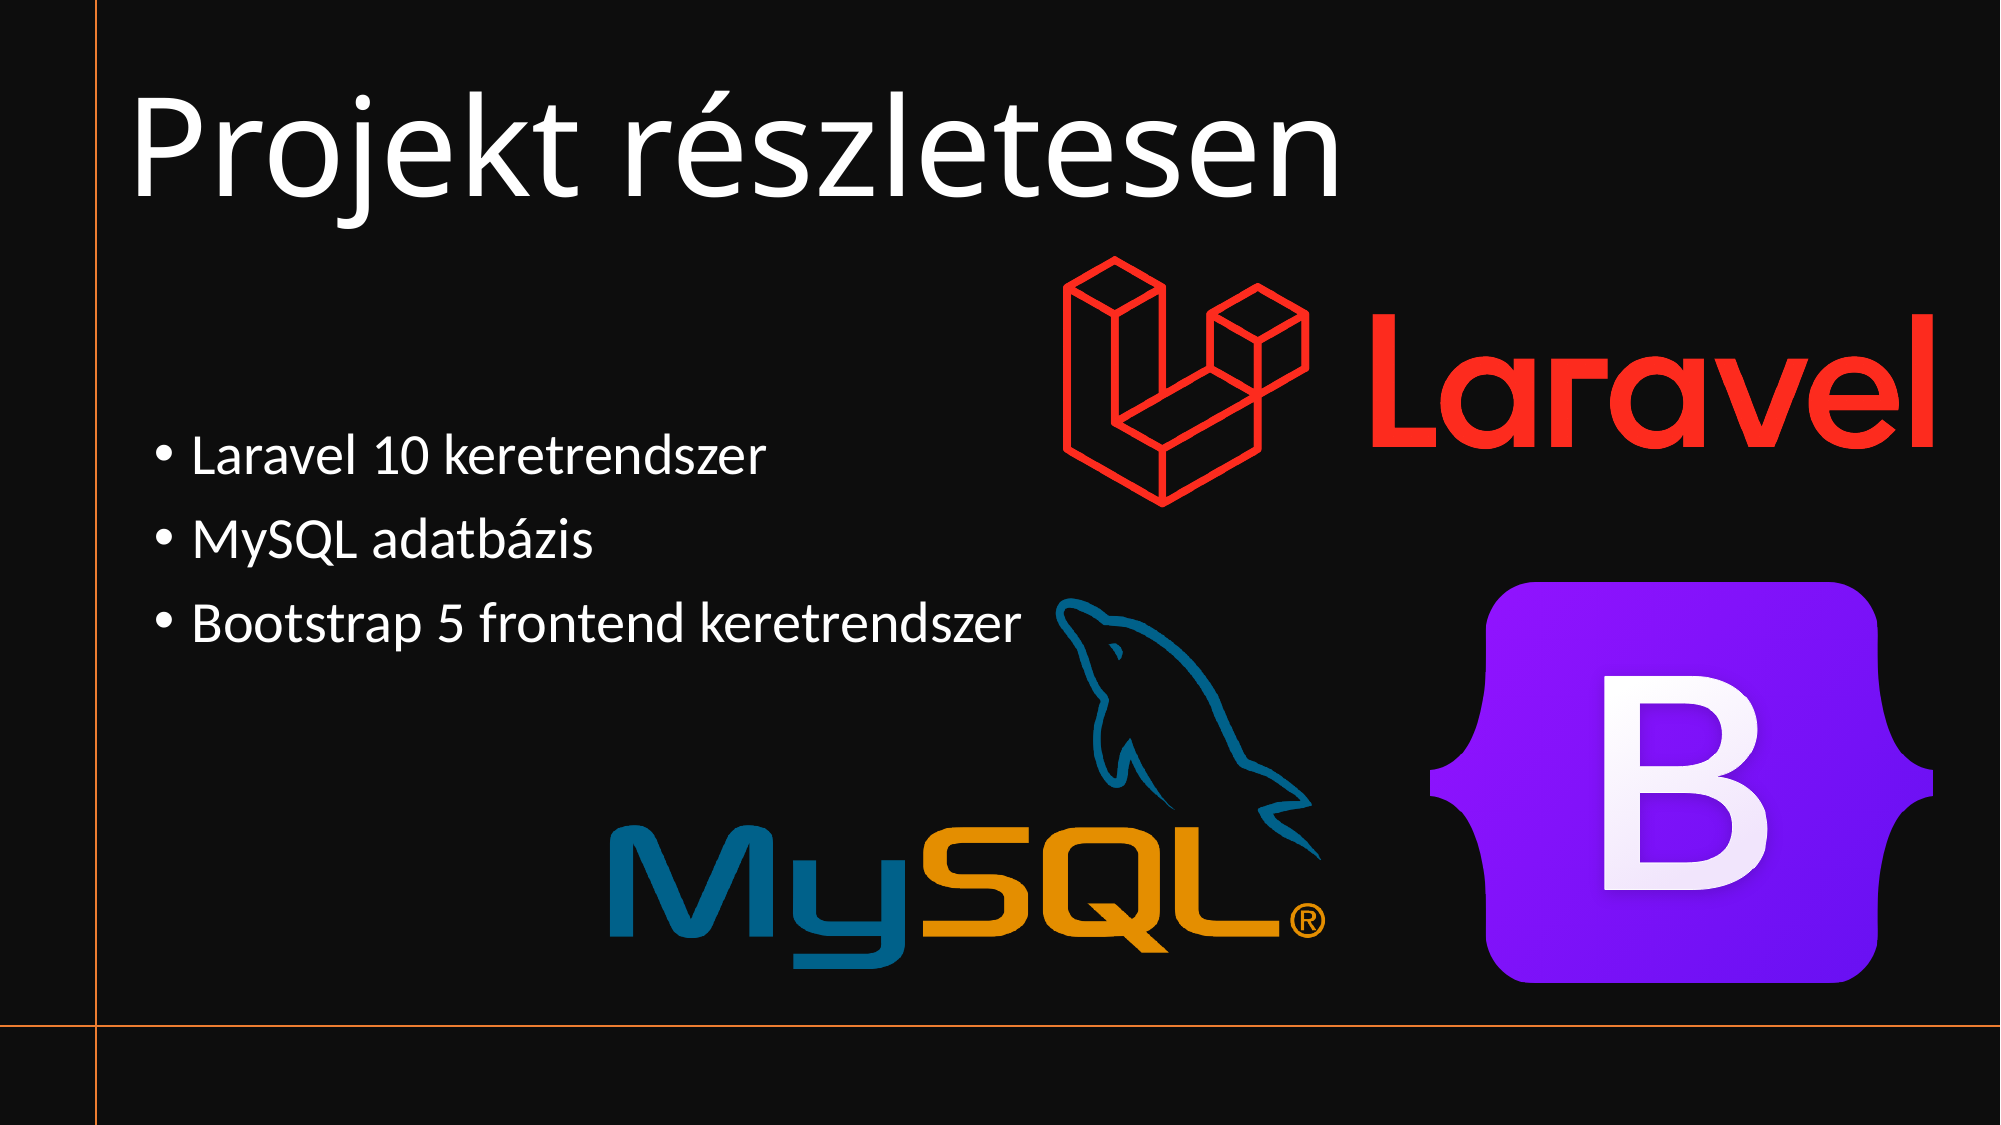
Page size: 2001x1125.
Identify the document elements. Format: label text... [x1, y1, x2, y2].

list Laravel 10 keretrendszer MySQL adatbázis Bootstrap 5 frontend keretrendszer [138, 416, 1463, 689]
picture [608, 597, 1326, 969]
title Projekt részletesen [110, 30, 1435, 234]
text_box [0, 1027, 95, 1125]
text_box [0, 0, 95, 1025]
picture [1063, 256, 1933, 509]
text_box [97, 0, 2000, 1025]
picture [1430, 582, 1933, 984]
text_box [97, 1027, 2000, 1125]
